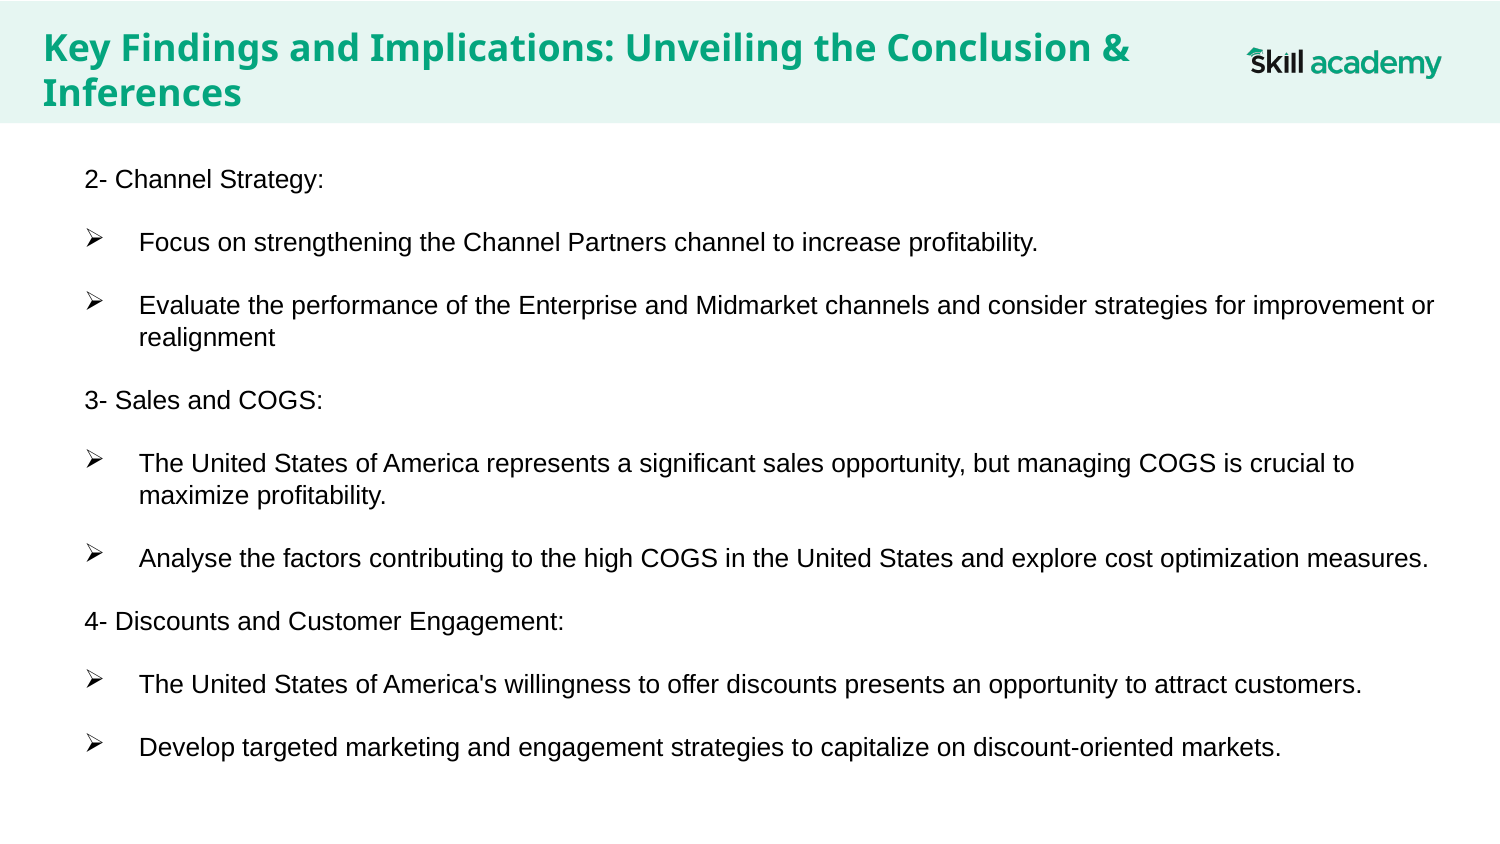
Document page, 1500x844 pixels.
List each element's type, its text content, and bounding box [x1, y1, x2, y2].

title Key Findings and Implications: Unveiling the Conclusion & Inferences [27, 8, 1246, 137]
list 2- Channel Strategy: Focus on strengthening the Channel Partners channel to increase profitability. Evaluate the performance of the Enterprise and Midmarket channels and consider strategies for improvement or realignment 3- Sales and COGS: The United States of America represents a significant sales opportunity, but managing COGS is crucial to maximize profitability. Analyse the factors contributing to the high COGS in the United States and explore cost optimization measures. 4- Discounts and Customer Engagement: The United States of America's willingness to offer discounts presents an opportunity to attract customers. Develop targeted marketing and engagement strategies to capitalize on discount-oriented markets. [51, 147, 1449, 811]
picture [1246, 45, 1442, 80]
